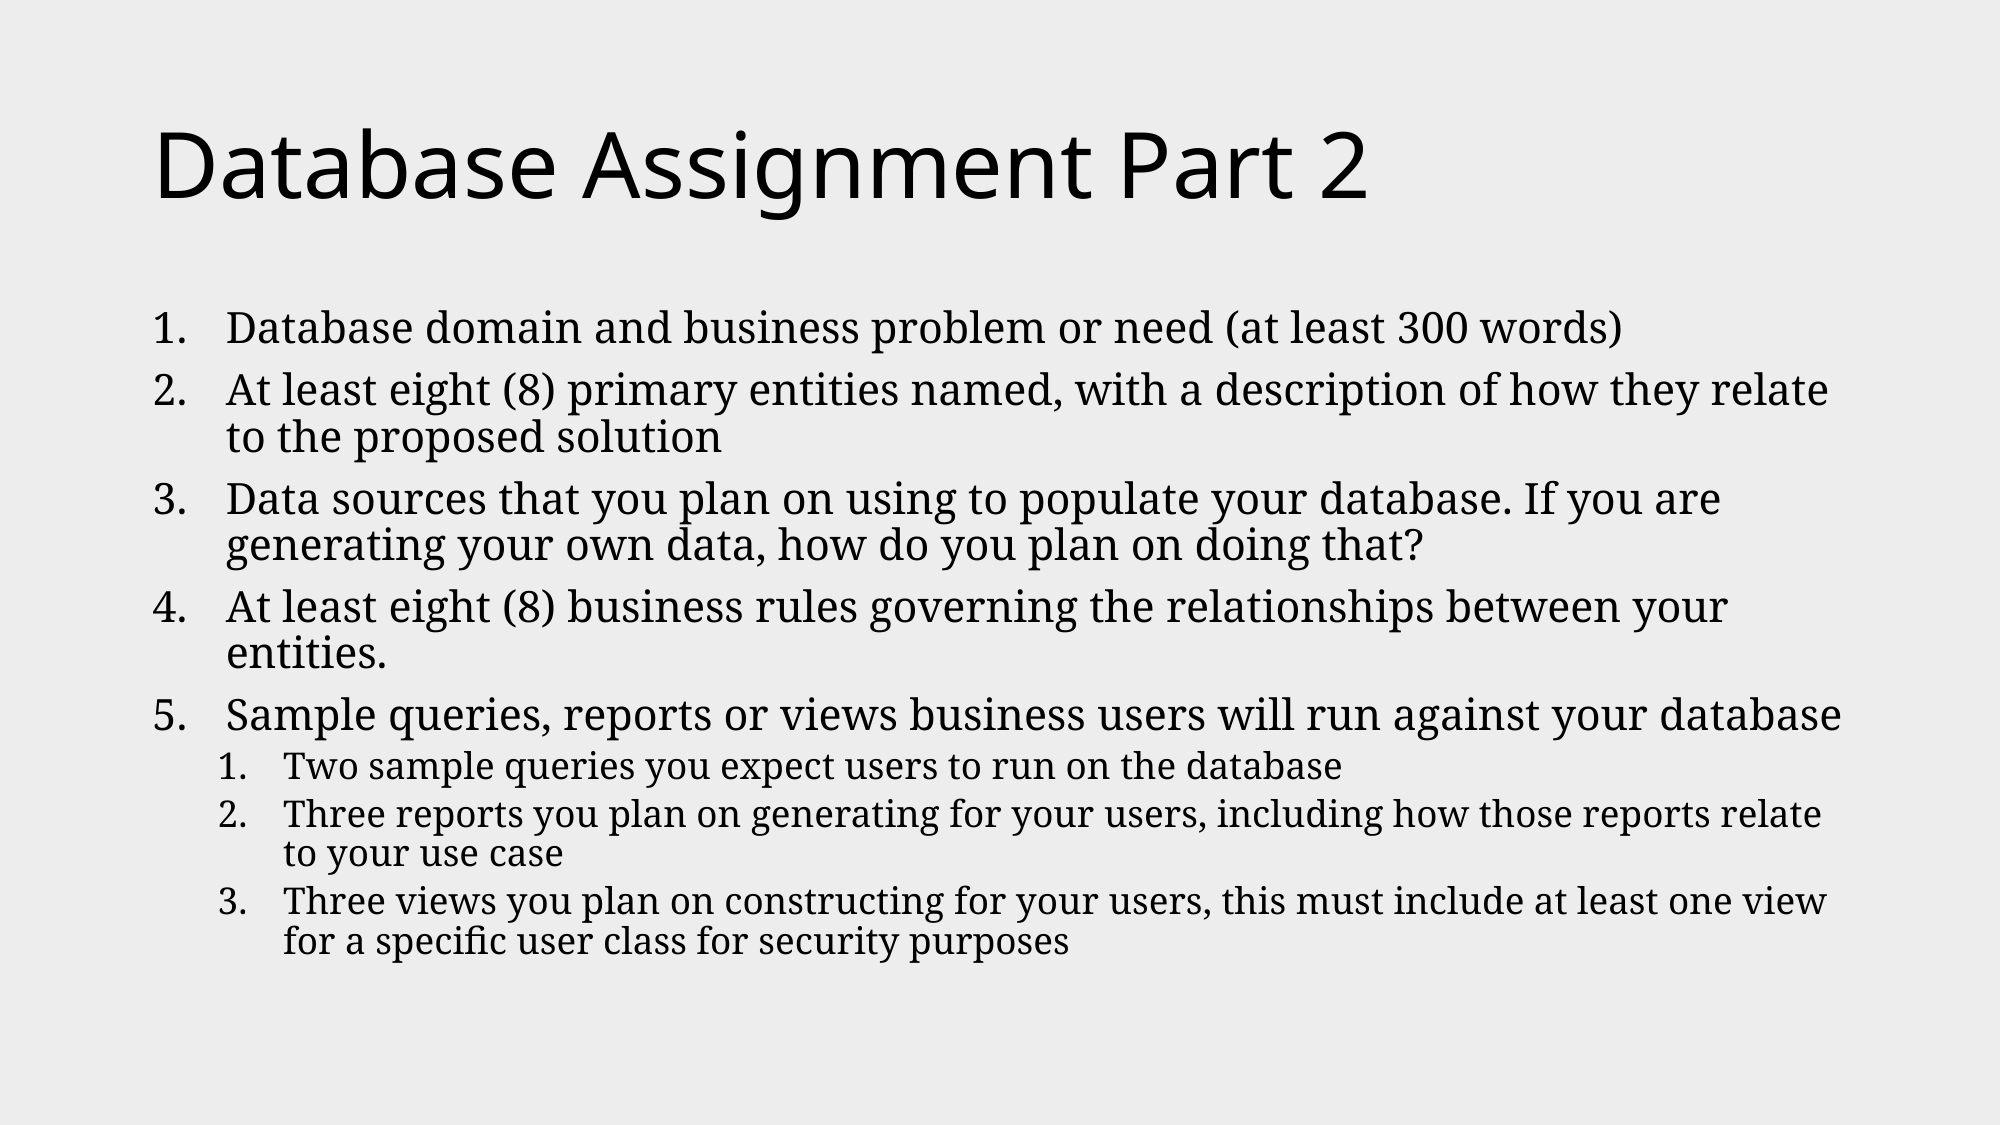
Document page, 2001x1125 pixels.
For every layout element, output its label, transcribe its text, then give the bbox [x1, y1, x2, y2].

title Database Assignment Part 2 [137, 59, 1863, 278]
list Database domain and business problem or need (at least 300 words) At least eight (8) primary entities named, with a description of how they relate to the proposed solution Data sources that you plan on using to populate your database. If you are generating your own data, how do you plan on doing that? At least eight (8) business rules governing the relationships between your entities. Sample queries, reports or views business users will run against your database Two sample queries you expect users to run on the database Three reports you plan on generating for your users, including how those reports relate to your use case Three views you plan on constructing for your users, this must include at least one view for a specific user class for security purposes [137, 299, 1863, 1079]
